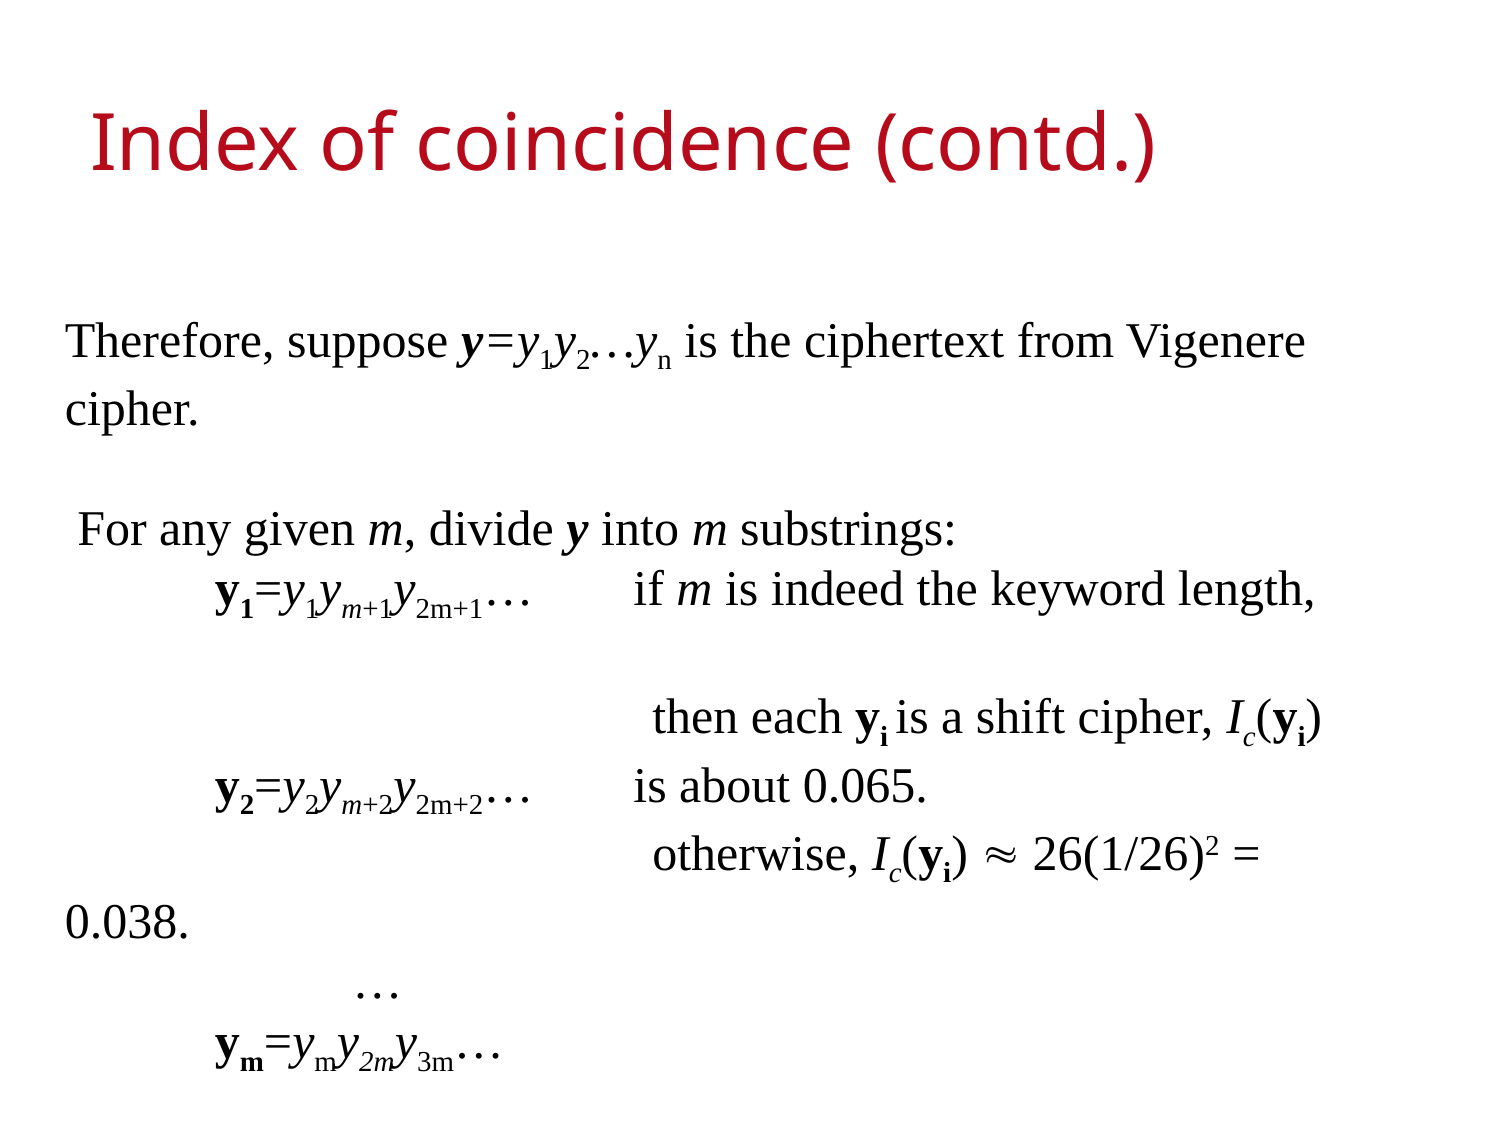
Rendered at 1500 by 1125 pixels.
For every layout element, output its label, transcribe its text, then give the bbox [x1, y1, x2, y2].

text_box Therefore, suppose y=y1y2…yn is the ciphertext from Vigenere cipher. For any given m, divide y into m substrings: y1=y1ym+1y2m+1… if m is indeed the keyword length, then each yi is a shift cipher, Ic(yi) y2=y2ym+2y2m+2… is about 0.065. otherwise, Ic(yi)  26(1/26)2 = 0.038. … ym=ymy2my3m… [49, 299, 1413, 1085]
title Index of coincidence (contd.) [75, 45, 1425, 233]
